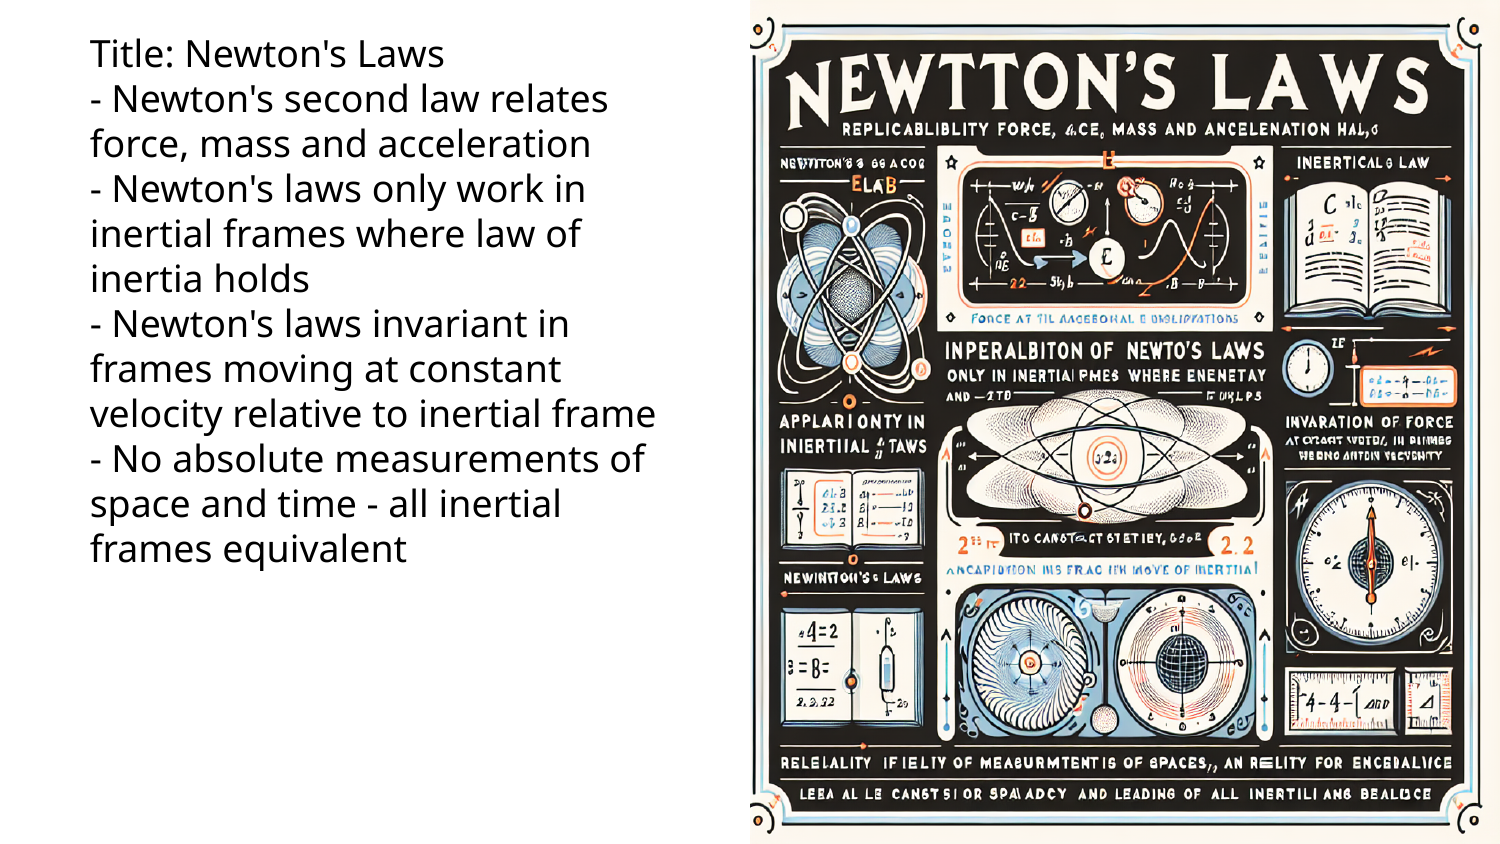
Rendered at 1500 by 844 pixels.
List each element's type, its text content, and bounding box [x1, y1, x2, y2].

picture [749, 0, 1500, 844]
text_box Title: Newton's Laws - Newton's second law relates force, mass and acceleration - Newton's laws only work in inertial frames where law of inertia holds - Newton's laws invariant in frames moving at constant velocity relative to inertial frame - No absolute measurements of space and time - all inertial frames equivalent [74, 74, 675, 525]
